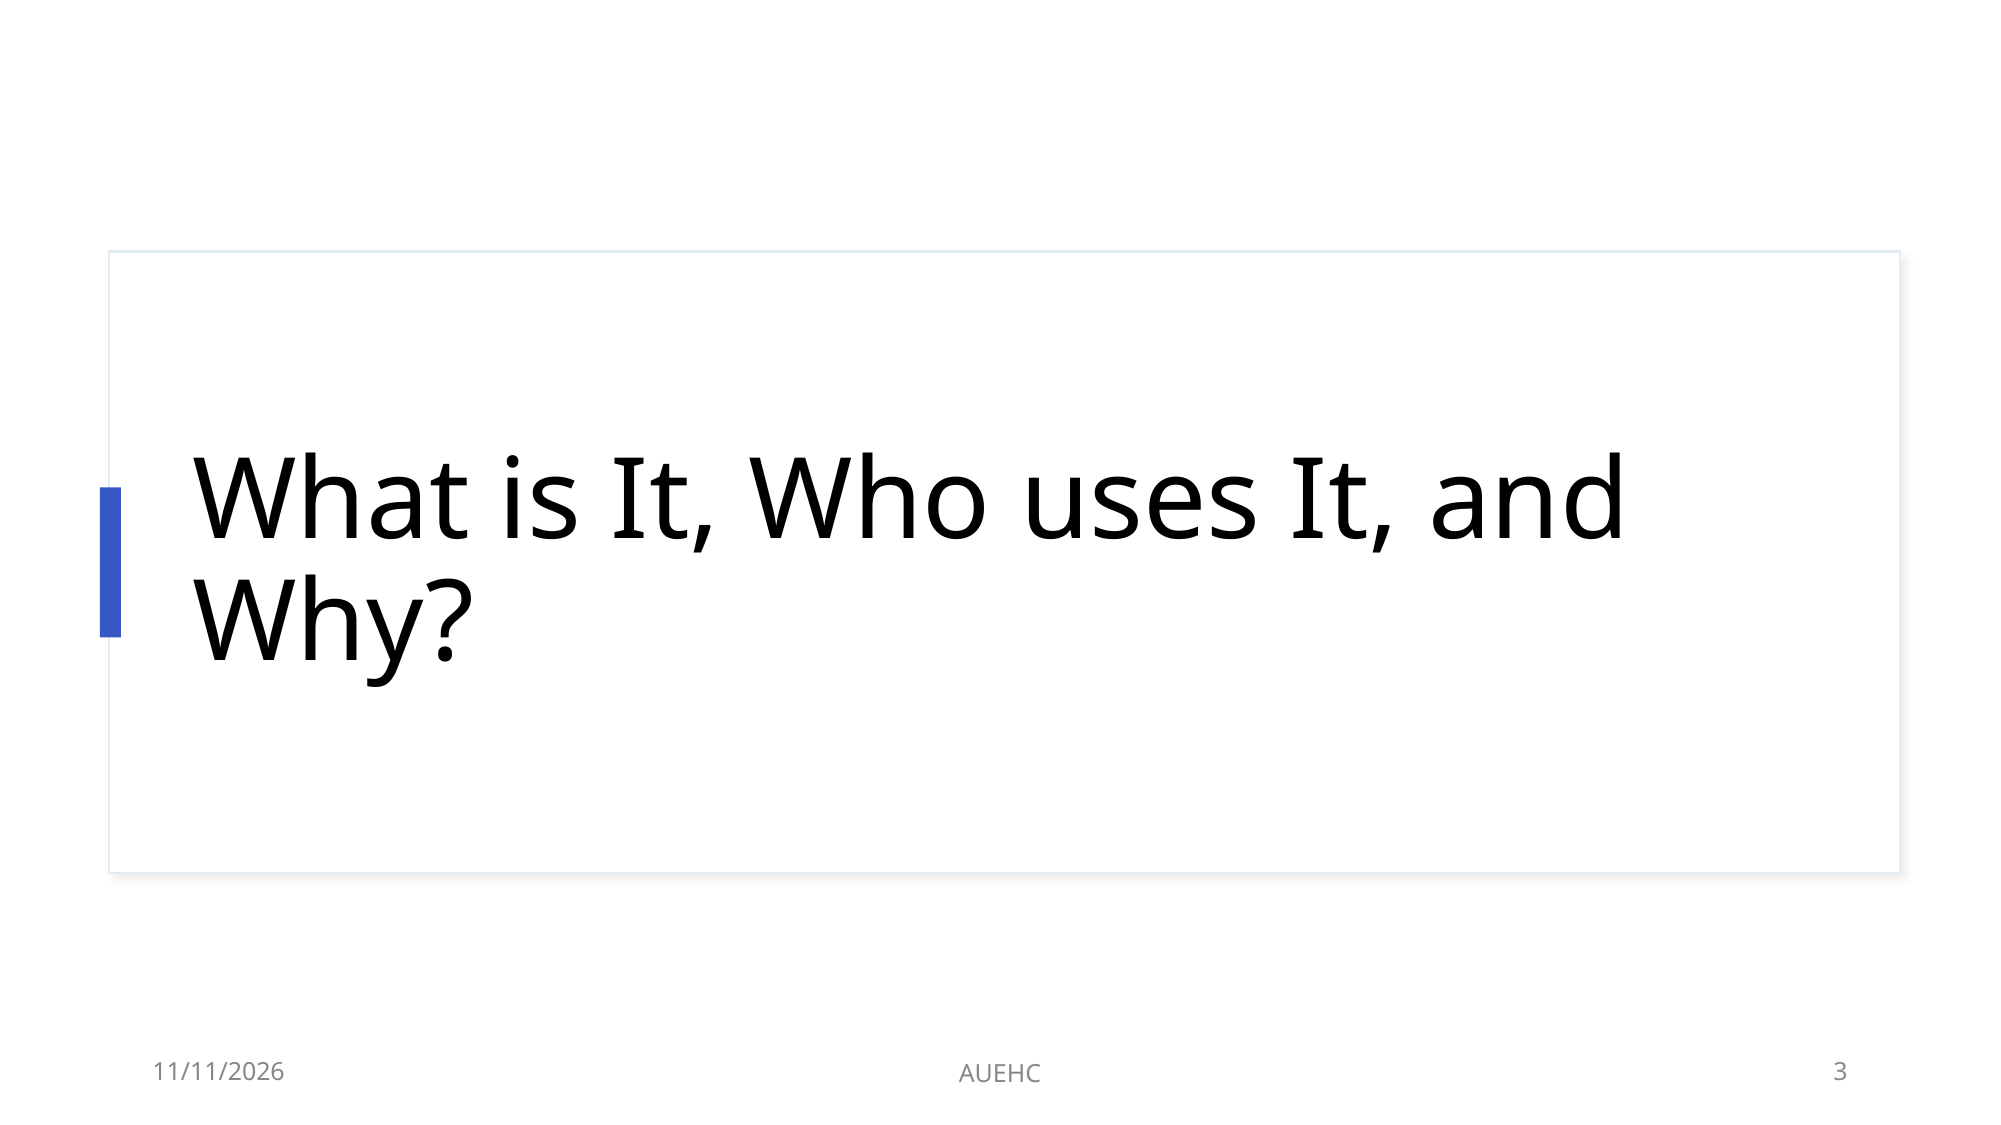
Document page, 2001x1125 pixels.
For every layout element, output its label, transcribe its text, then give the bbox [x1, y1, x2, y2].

footer AUEHC [662, 1042, 1338, 1103]
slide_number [137, 1042, 588, 1103]
slide_number 3 [1412, 1042, 1863, 1103]
title What is It, Who uses It, and Why? [176, 318, 1847, 809]
